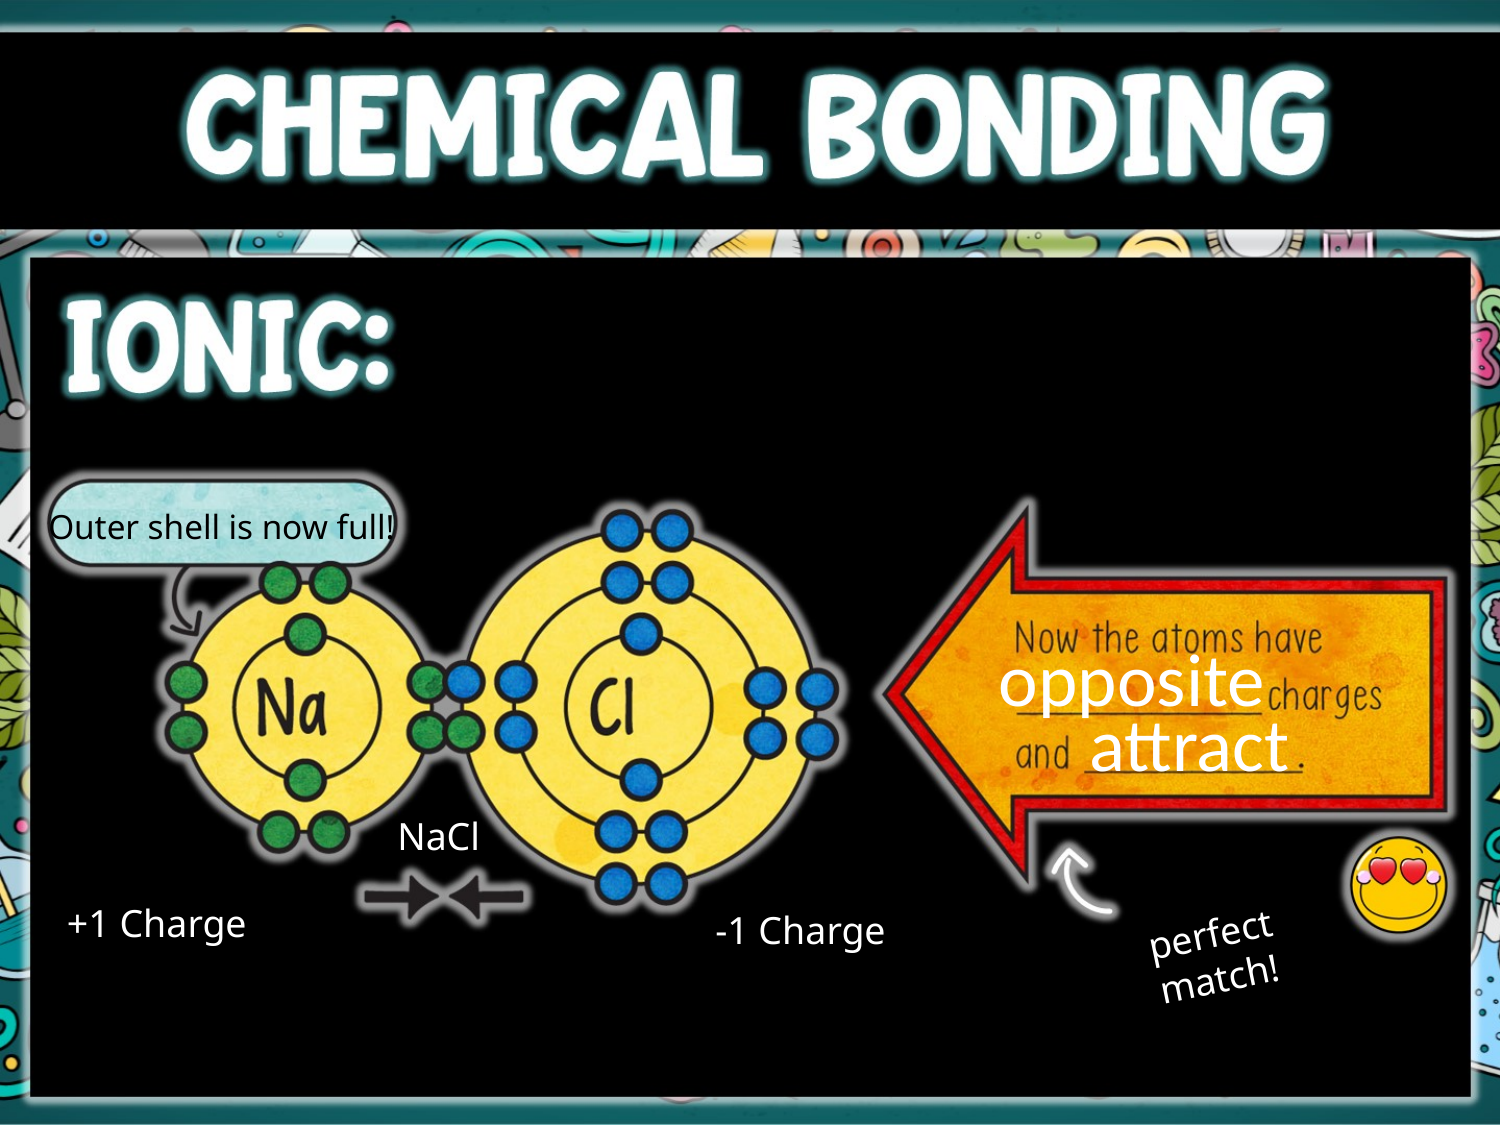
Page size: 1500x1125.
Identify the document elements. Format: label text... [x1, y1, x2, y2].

text_box attract [1074, 689, 1305, 794]
text_box +1 Charge [52, 892, 262, 953]
picture [0, 0, 1500, 1125]
text_box Outer shell is now full! [33, 499, 411, 554]
text_box -1 Charge [700, 900, 901, 960]
text_box opposite [984, 624, 1280, 730]
text_box NaCl [382, 805, 495, 866]
text_box perfect match! [1128, 888, 1302, 1023]
